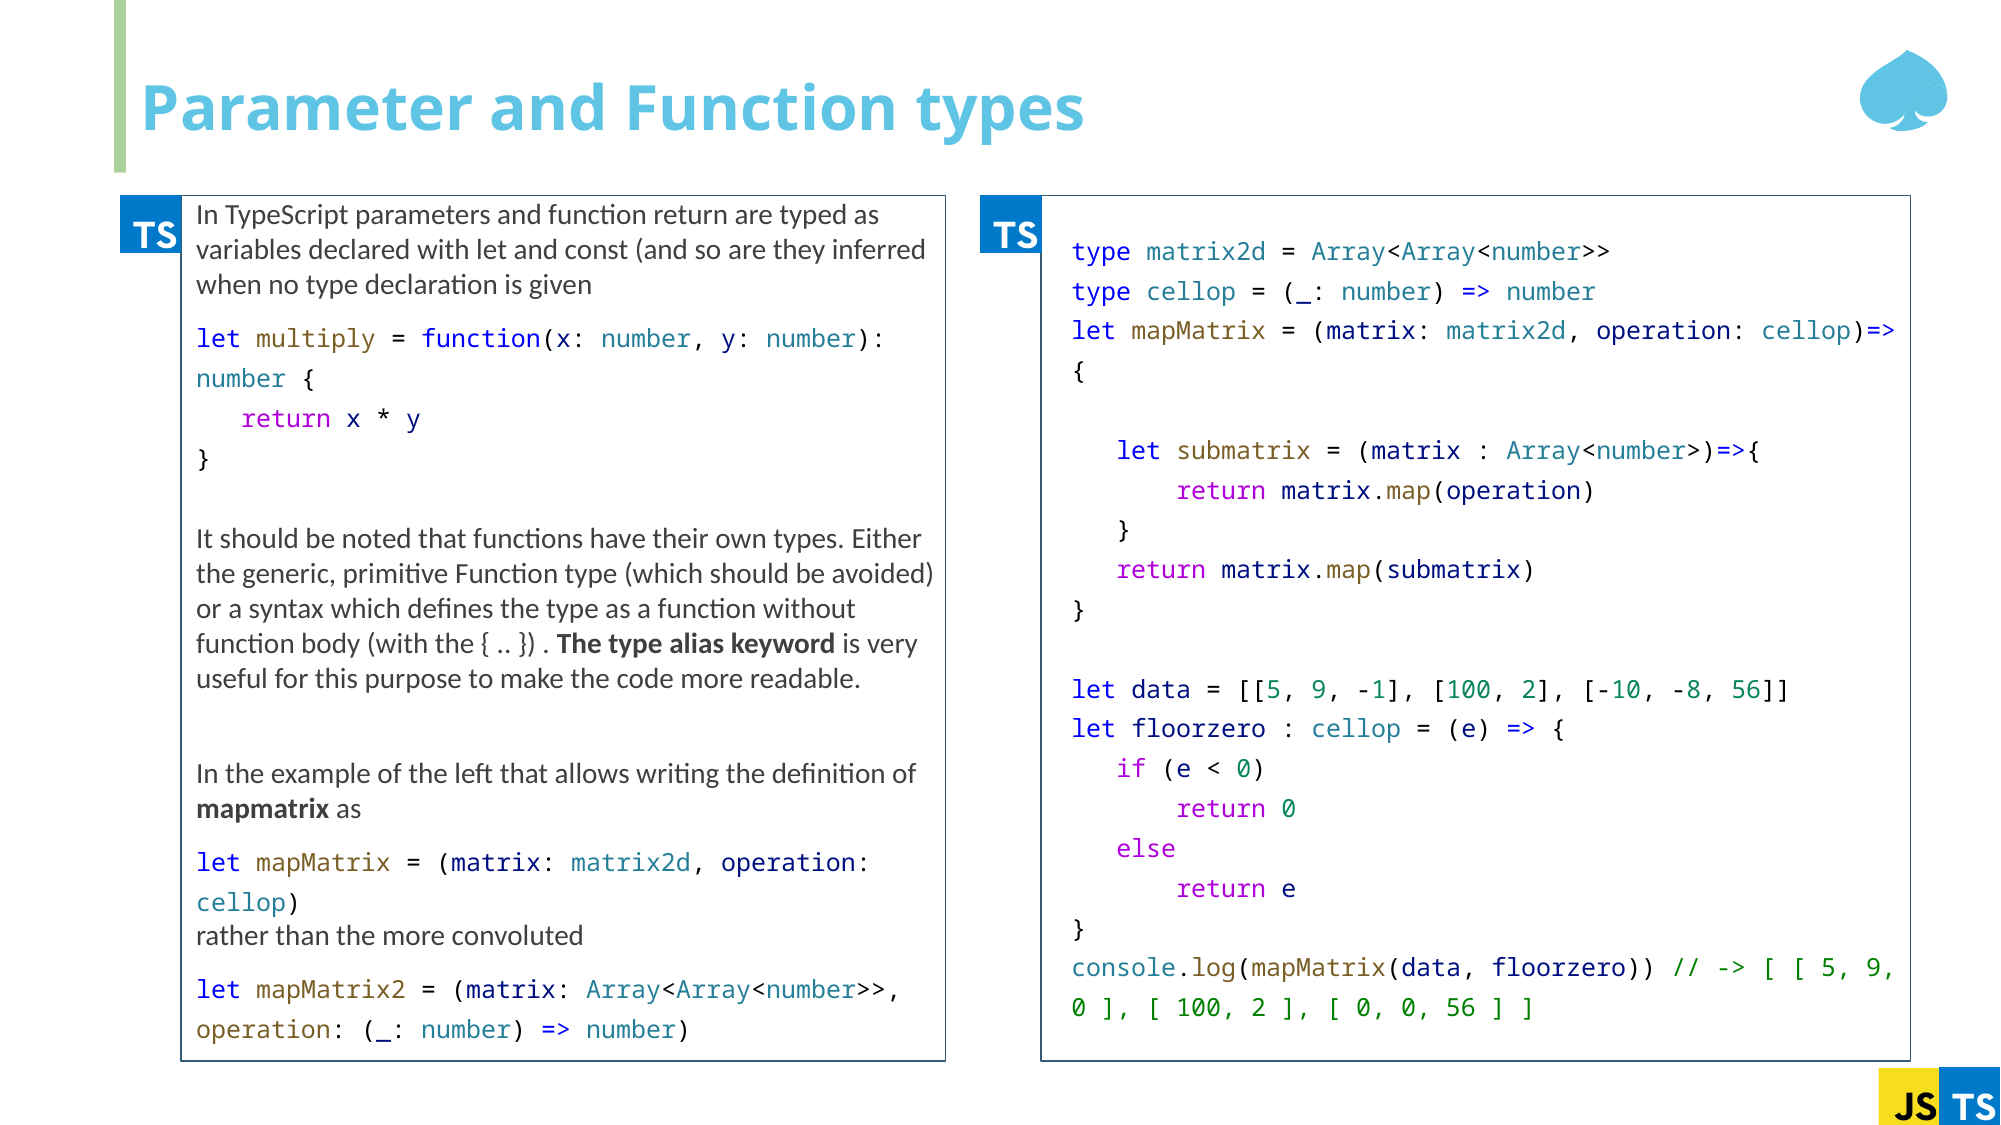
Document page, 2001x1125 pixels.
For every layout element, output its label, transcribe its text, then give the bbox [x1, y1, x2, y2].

list In TypeScript parameters and function return are typed as variables declared with let and const (and so are they inferred when no type declaration is given let multiply = function(x: number, y: number): number { return x * y } It should be noted that functions have their own types. Either the generic, primitive Function type (which should be avoided) or a syntax which defines the type as a function without function body (with the { .. }) . The type alias keyword is very useful for this purpose to make the code more readable. In the example of the left that allows writing the definition of mapmatrix as let mapMatrix = (matrix: matrix2d, operation: cellop) rather than the more convoluted let mapMatrix2 = (matrix: Array<Array<number>>, operation: (_: number) => number) [181, 195, 946, 1061]
picture [120, 195, 182, 254]
list type matrix2d = Array<Array<number>> type cellop = (_: number) => number let mapMatrix = (matrix: matrix2d, operation: cellop)=> { let submatrix = (matrix : Array<number>)=>{ return matrix.map(operation) } return matrix.map(submatrix) } let data = [[5, 9, -1], [100, 2], [-10, -8, 56]] let floorzero : cellop = (e) => { if (e < 0) return 0 else return e } console.log(mapMatrix(data, floorzero)) // -> [ [ 5, 9, 0 ], [ 100, 2 ], [ 0, 0, 56 ] ] [1041, 195, 1911, 1061]
picture [1878, 1067, 2000, 1125]
title Parameter and Function types [140, 60, 1784, 143]
picture [980, 195, 1042, 254]
